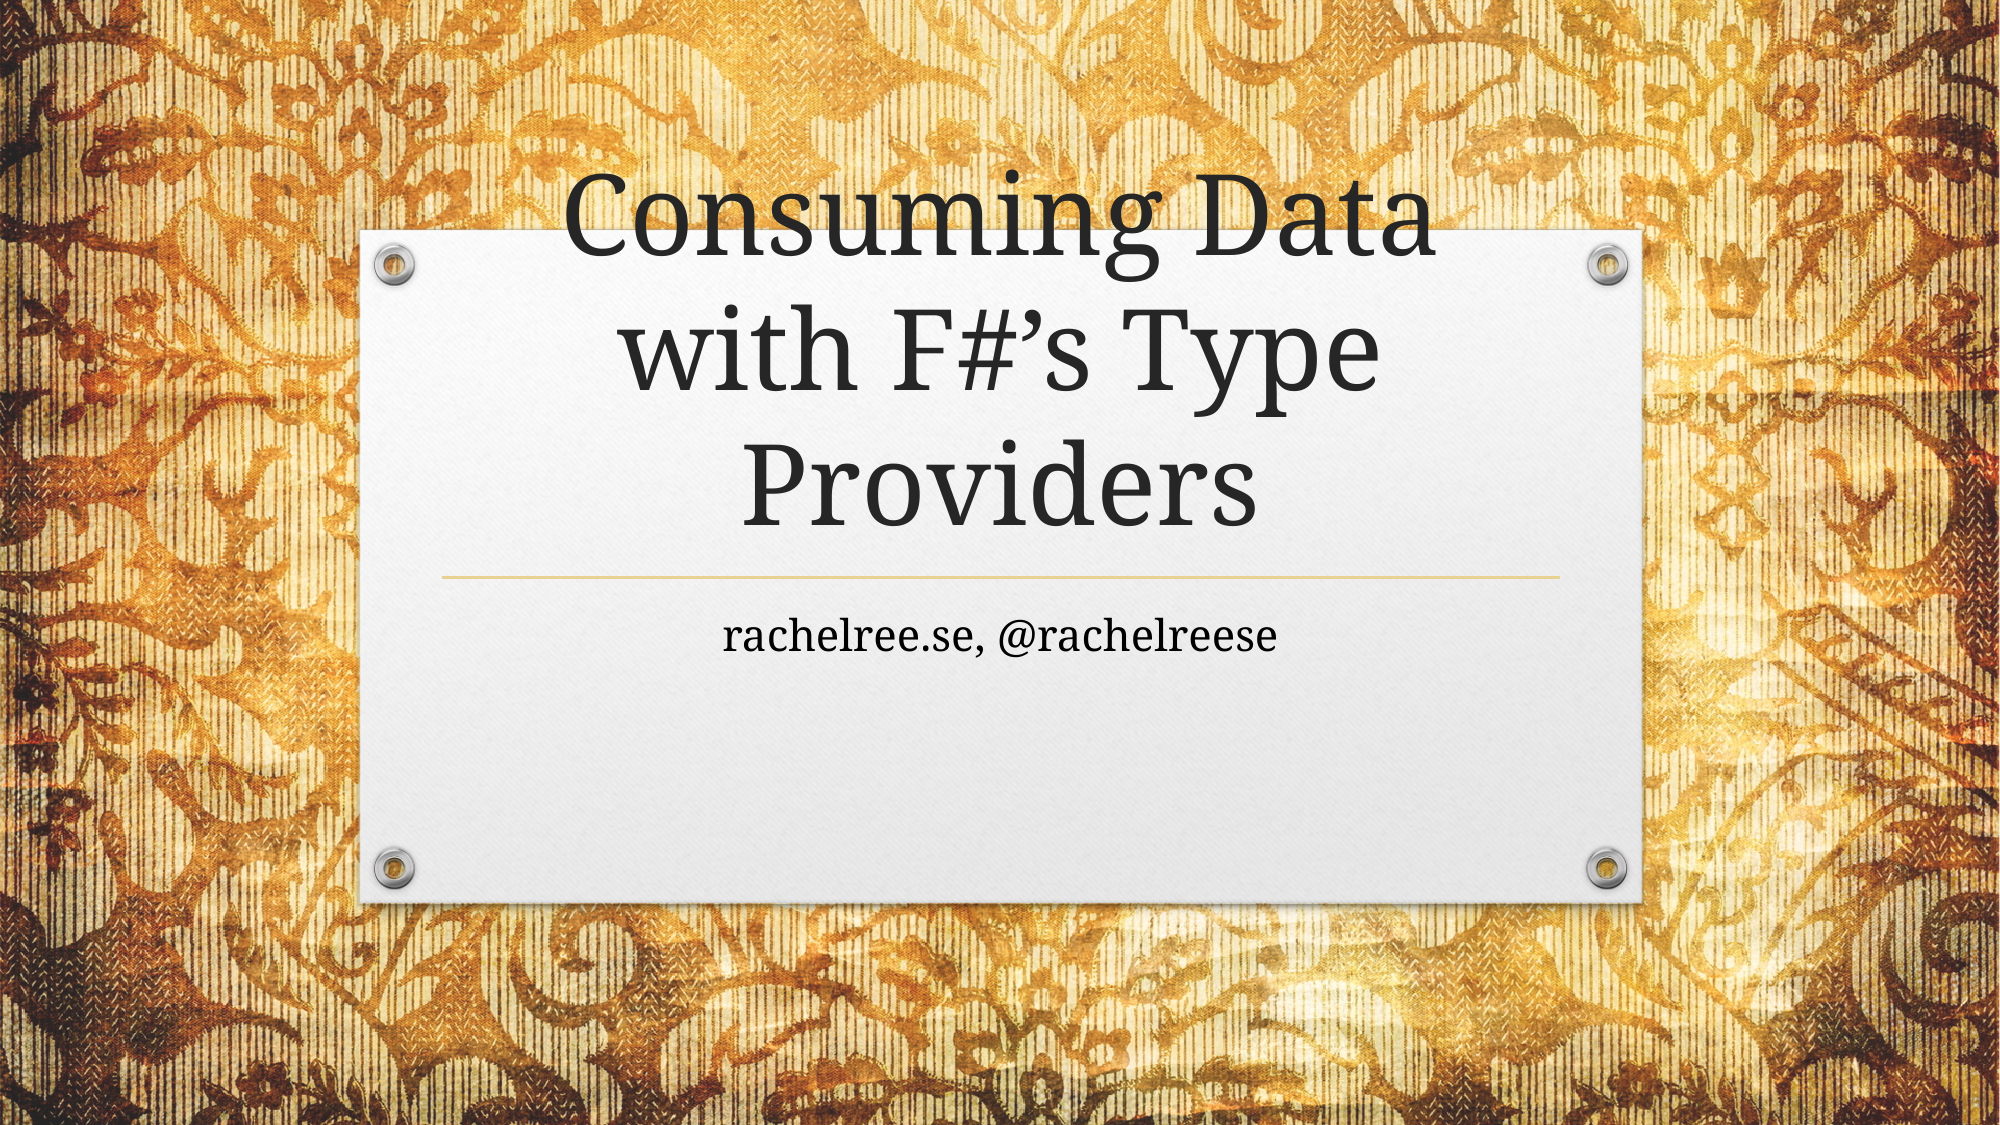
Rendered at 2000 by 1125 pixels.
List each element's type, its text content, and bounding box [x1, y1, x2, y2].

title Consuming Data with F#’s Type Providers [441, 306, 1560, 556]
picture [0, 0, 2000, 1125]
subtitle rachelree.se, @rachelreese [441, 600, 1560, 817]
